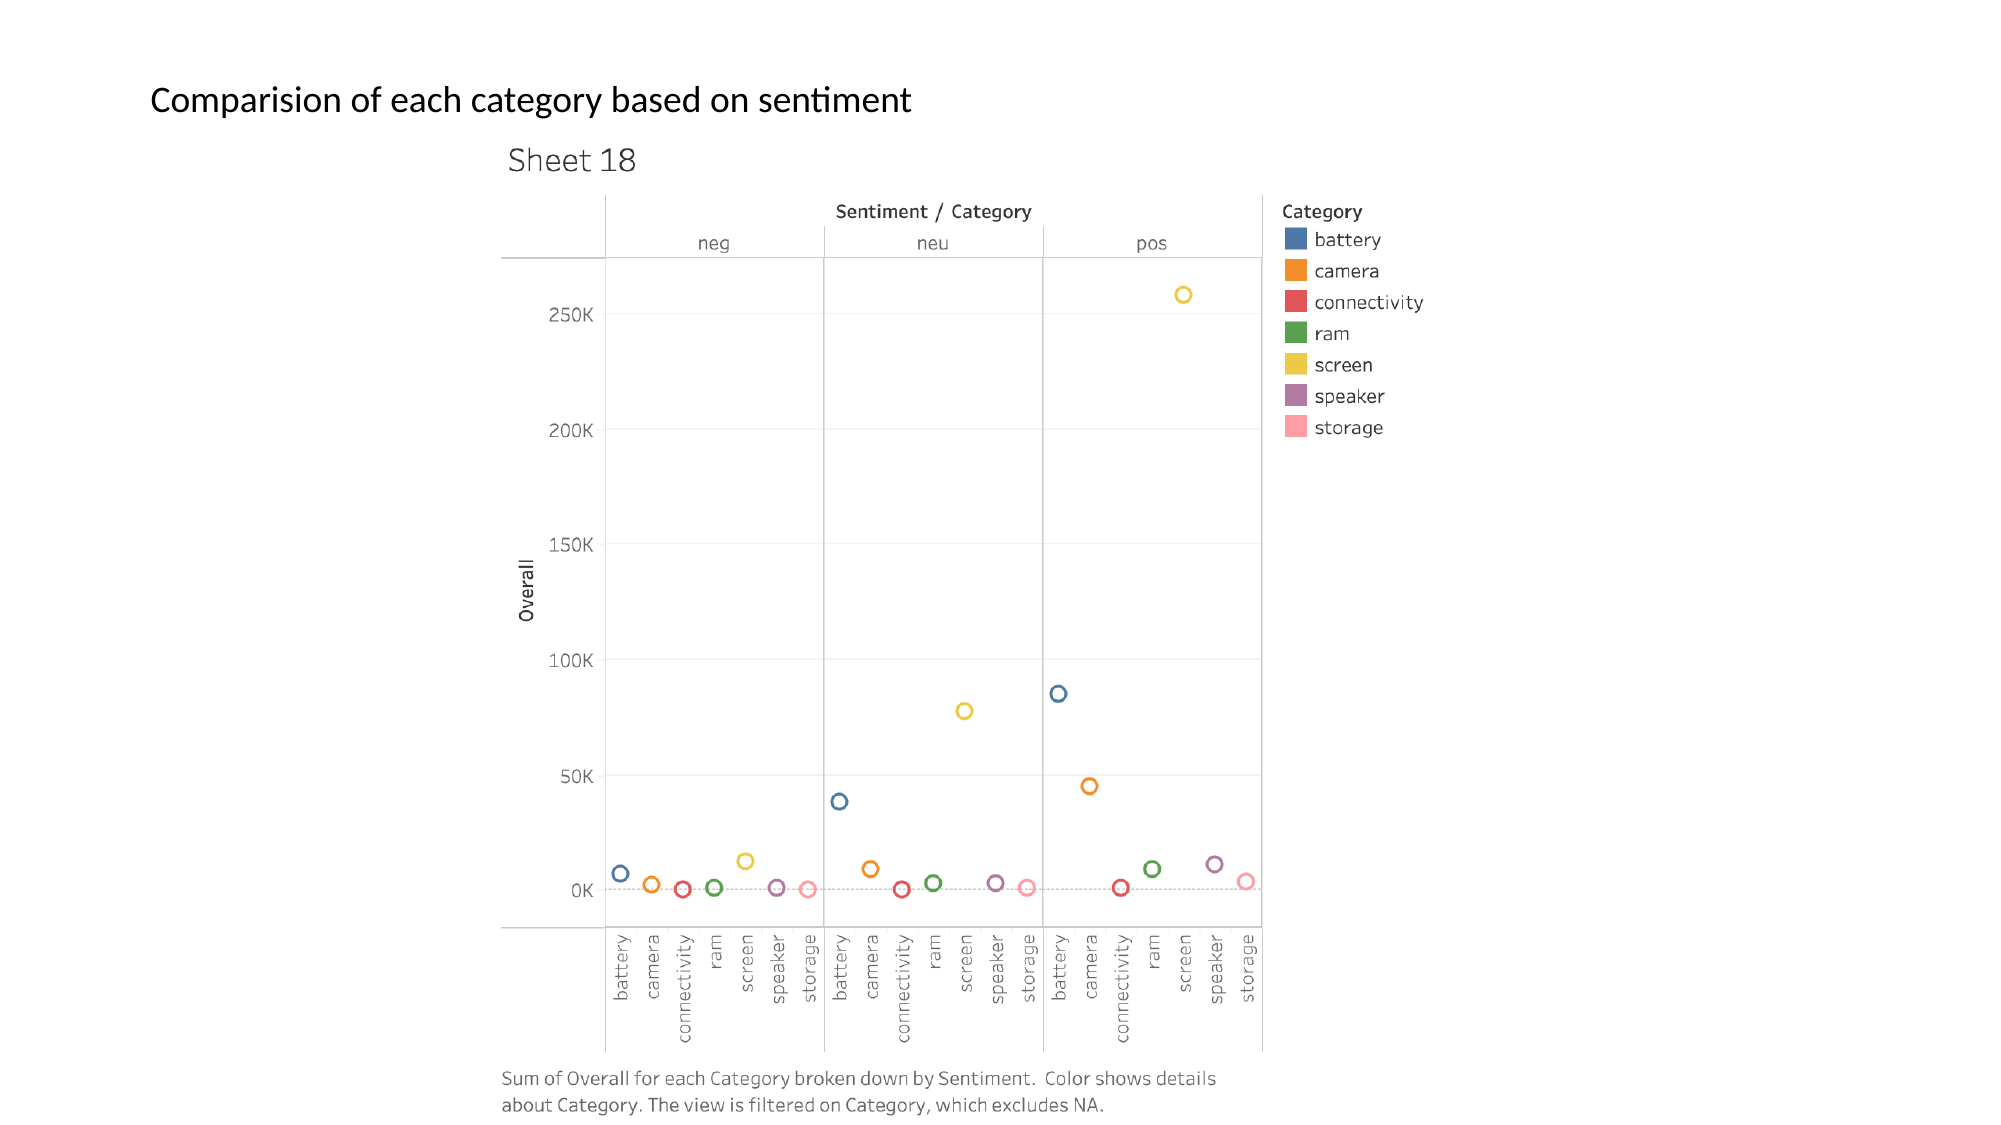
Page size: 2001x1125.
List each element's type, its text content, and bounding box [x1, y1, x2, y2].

picture [501, 127, 1499, 1119]
text_box Comparision of each category based on sentiment [135, 67, 929, 127]
